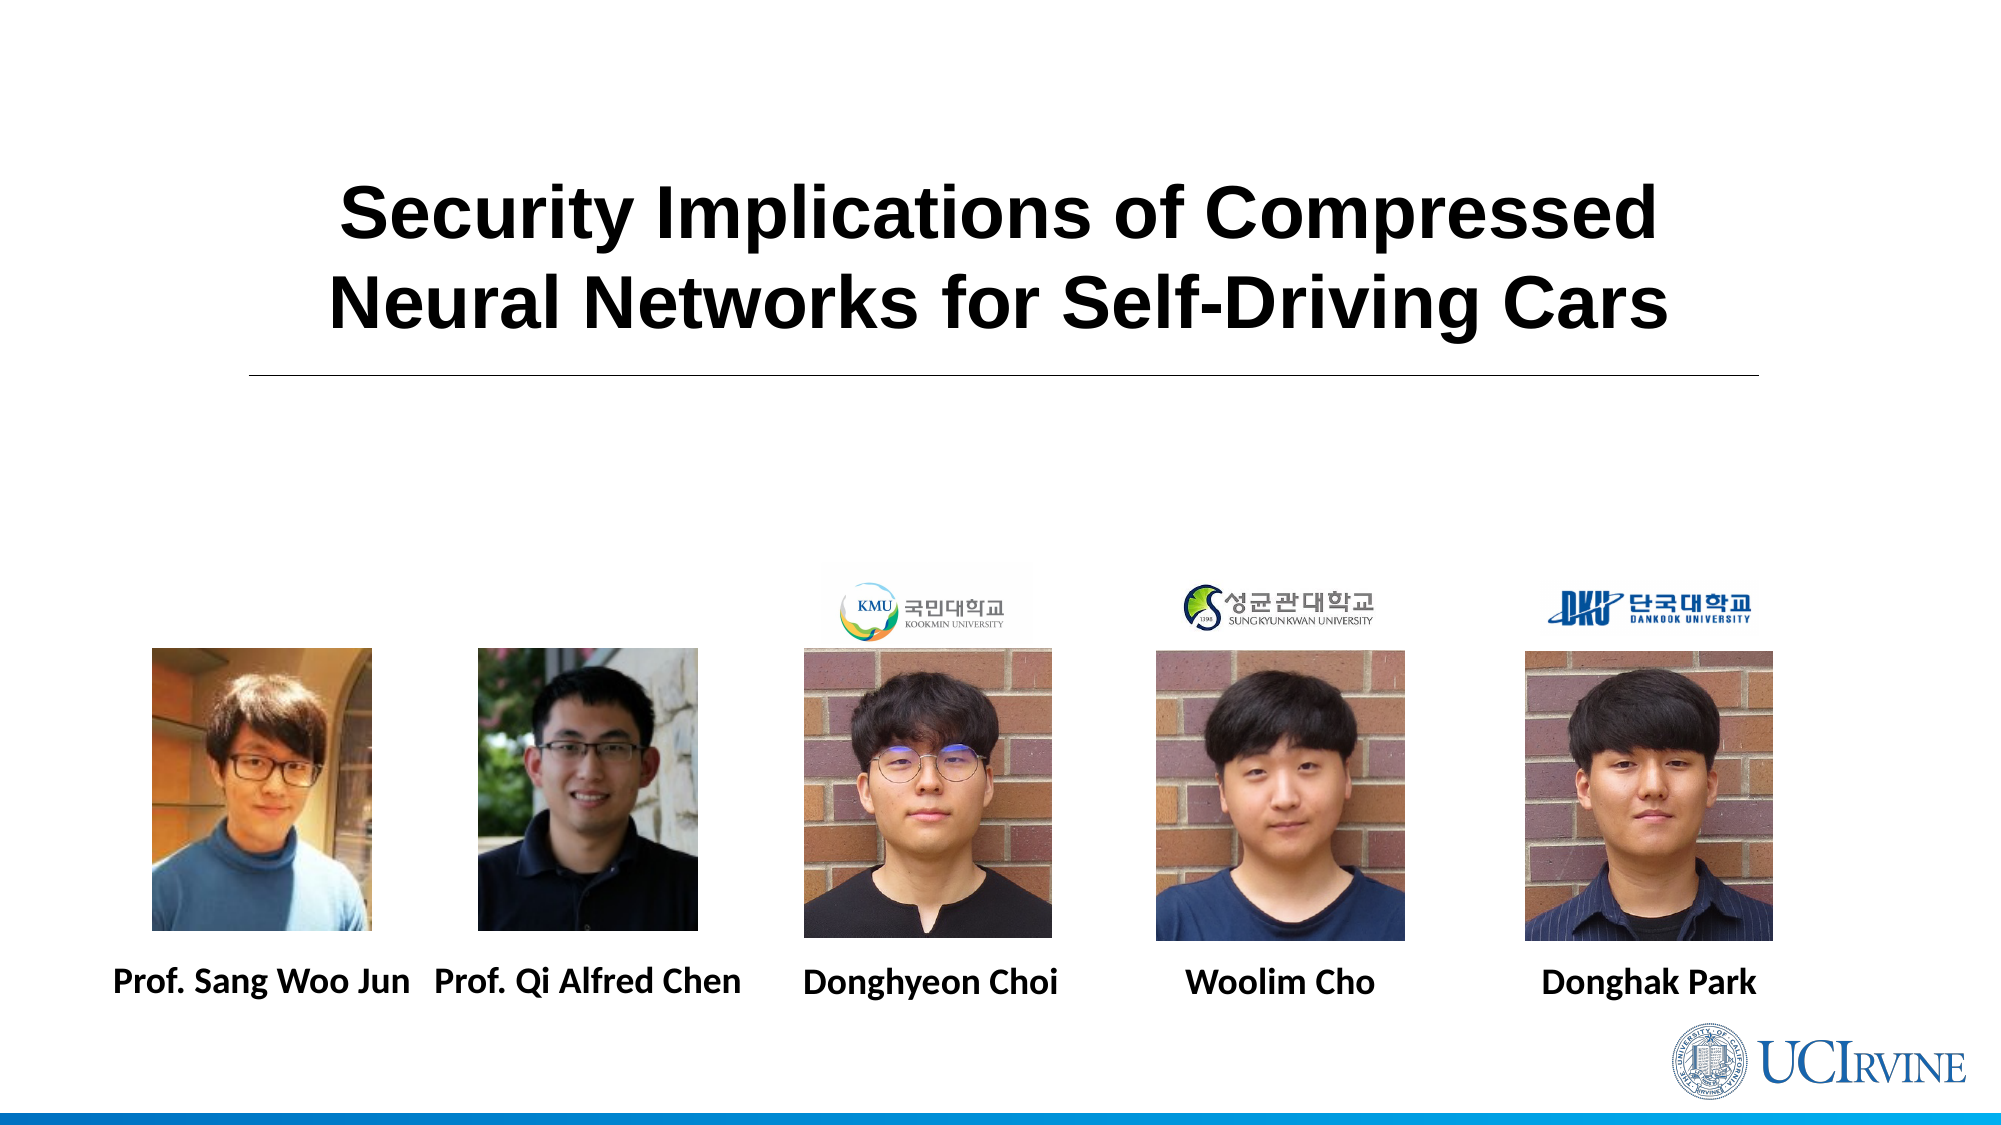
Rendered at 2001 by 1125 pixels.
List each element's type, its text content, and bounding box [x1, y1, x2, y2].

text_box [1502, 580, 1796, 984]
text_box Security Implications of Compressed Neural Networks for Self-Driving Cars [214, 156, 1786, 352]
picture [1672, 1023, 1966, 1100]
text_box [1154, 571, 1407, 984]
text_box [0, 1113, 2000, 1125]
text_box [380, 648, 796, 1000]
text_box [81, 648, 380, 993]
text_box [774, 562, 1088, 984]
